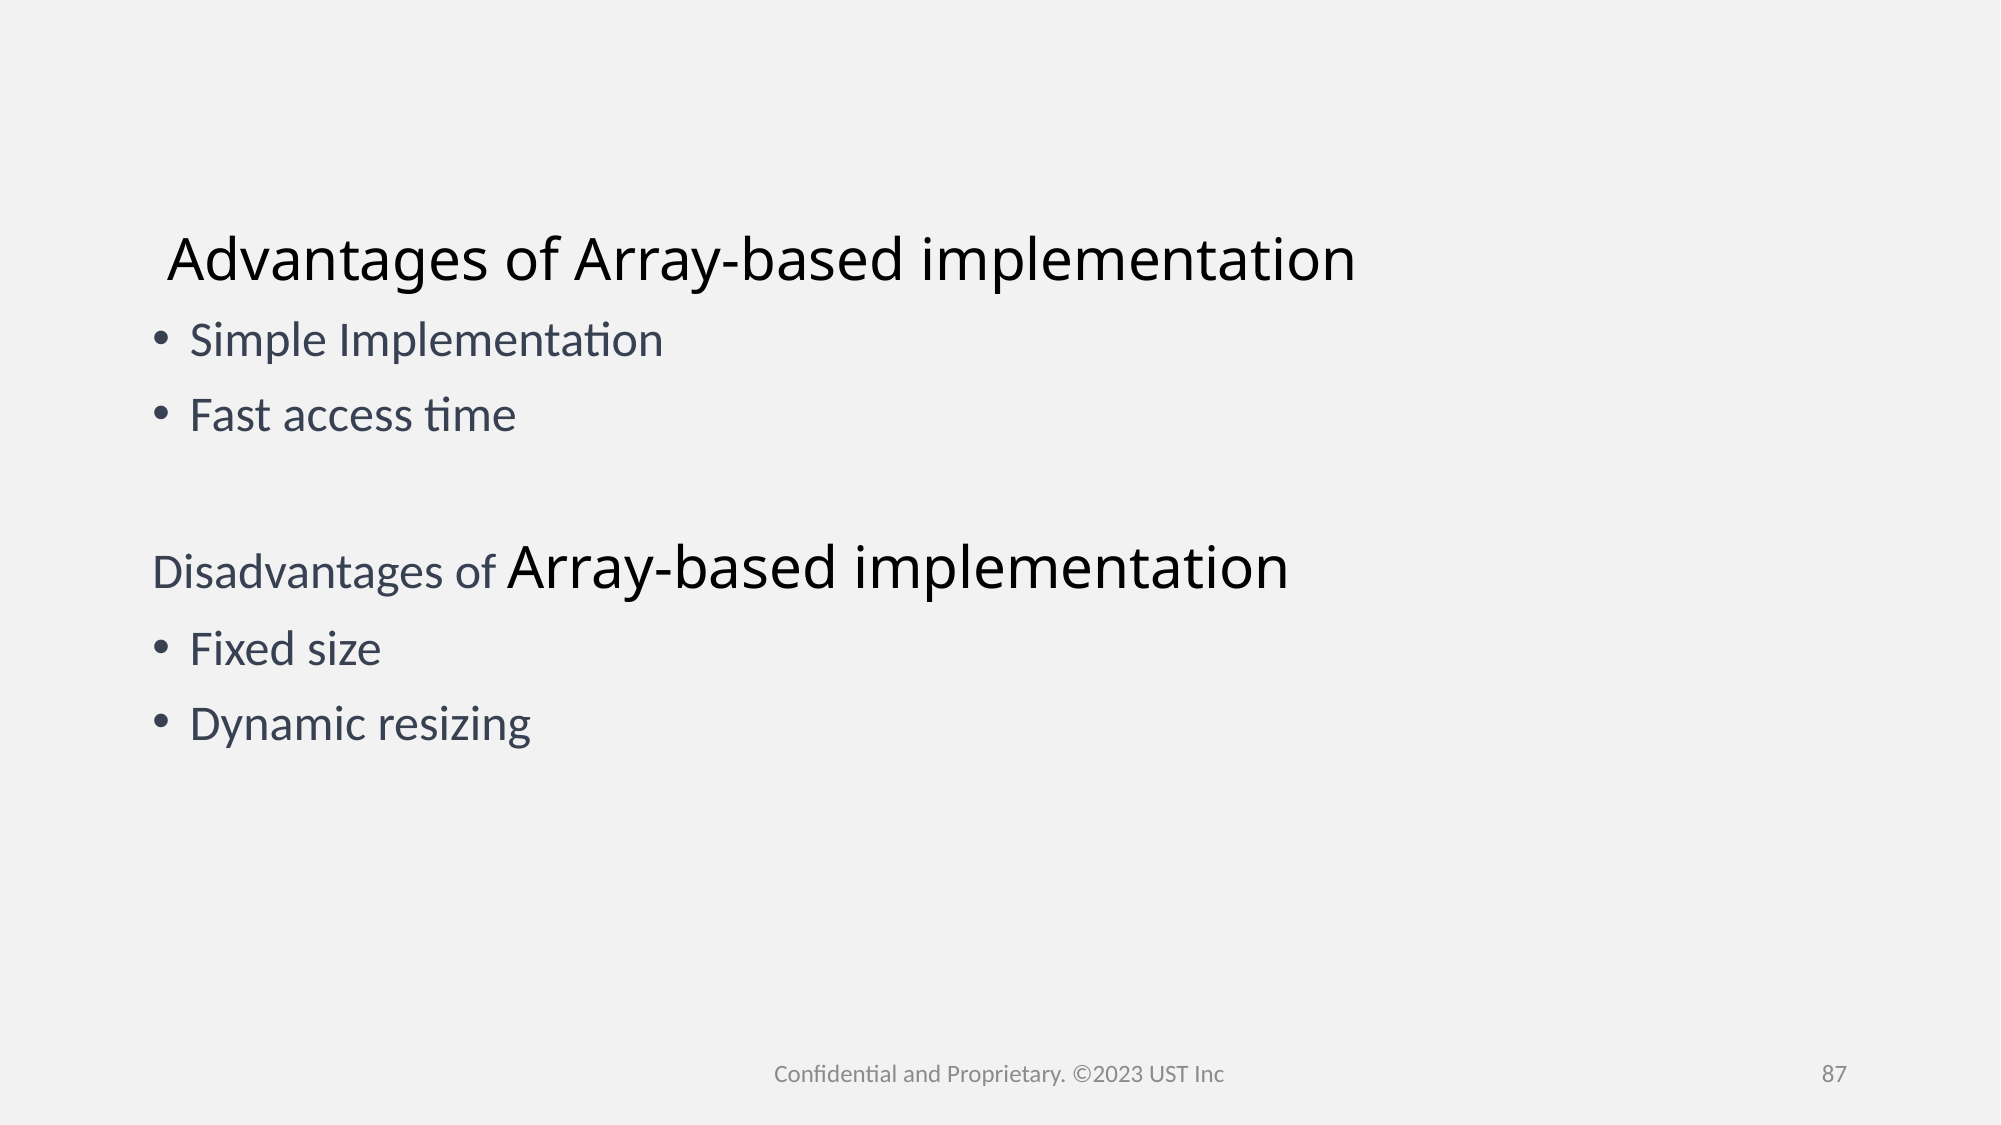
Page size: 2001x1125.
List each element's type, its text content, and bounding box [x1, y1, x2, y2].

slide_number 87 [1412, 1042, 1863, 1103]
footer Confidential and Proprietary. ©2023 UST Inc [662, 1042, 1338, 1103]
list Advantages of Array-based implementation Simple Implementation Fast access time Disadvantages of Array-based implementation Fixed size Dynamic resizing [137, 222, 1867, 1014]
